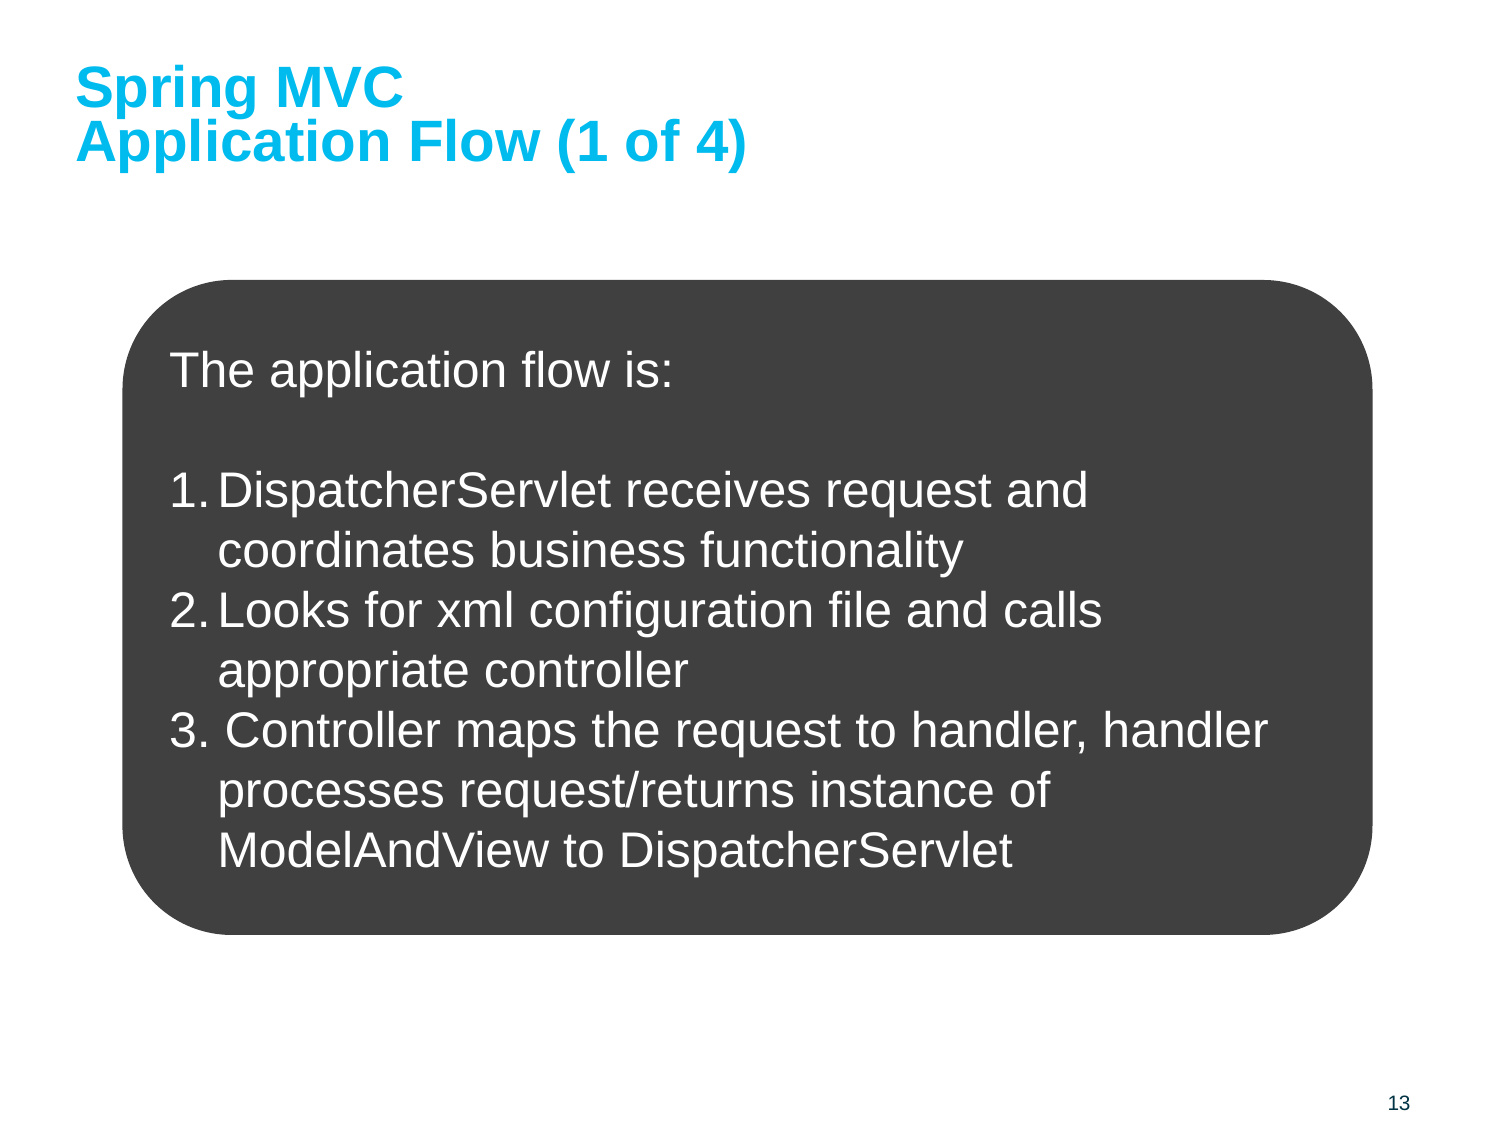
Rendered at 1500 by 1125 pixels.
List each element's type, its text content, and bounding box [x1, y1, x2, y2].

title Spring MVC Application Flow (1 of 4) [75, 30, 1425, 173]
text_box 13 [1387, 1072, 1492, 1115]
text_box The application flow is: DispatcherServlet receives request and coordinates business functionality Looks for xml configuration file and calls appropriate controller 3. Controller maps the request to handler, handler processes request/returns instance of ModelAndView to DispatcherServlet [120, 277, 1375, 938]
